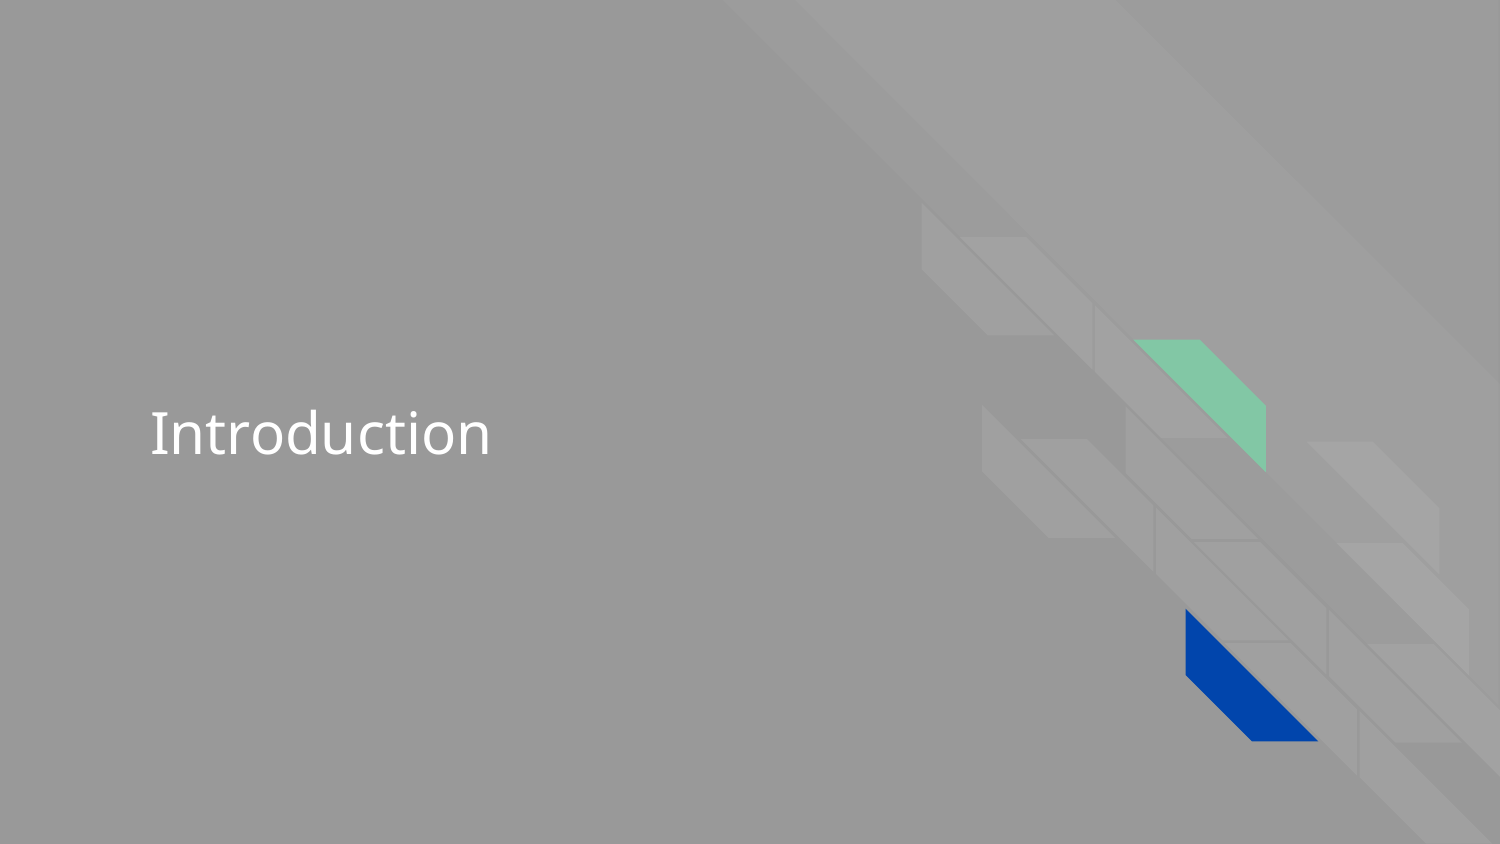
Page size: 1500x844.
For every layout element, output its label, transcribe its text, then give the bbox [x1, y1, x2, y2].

title Introduction [135, 336, 888, 526]
